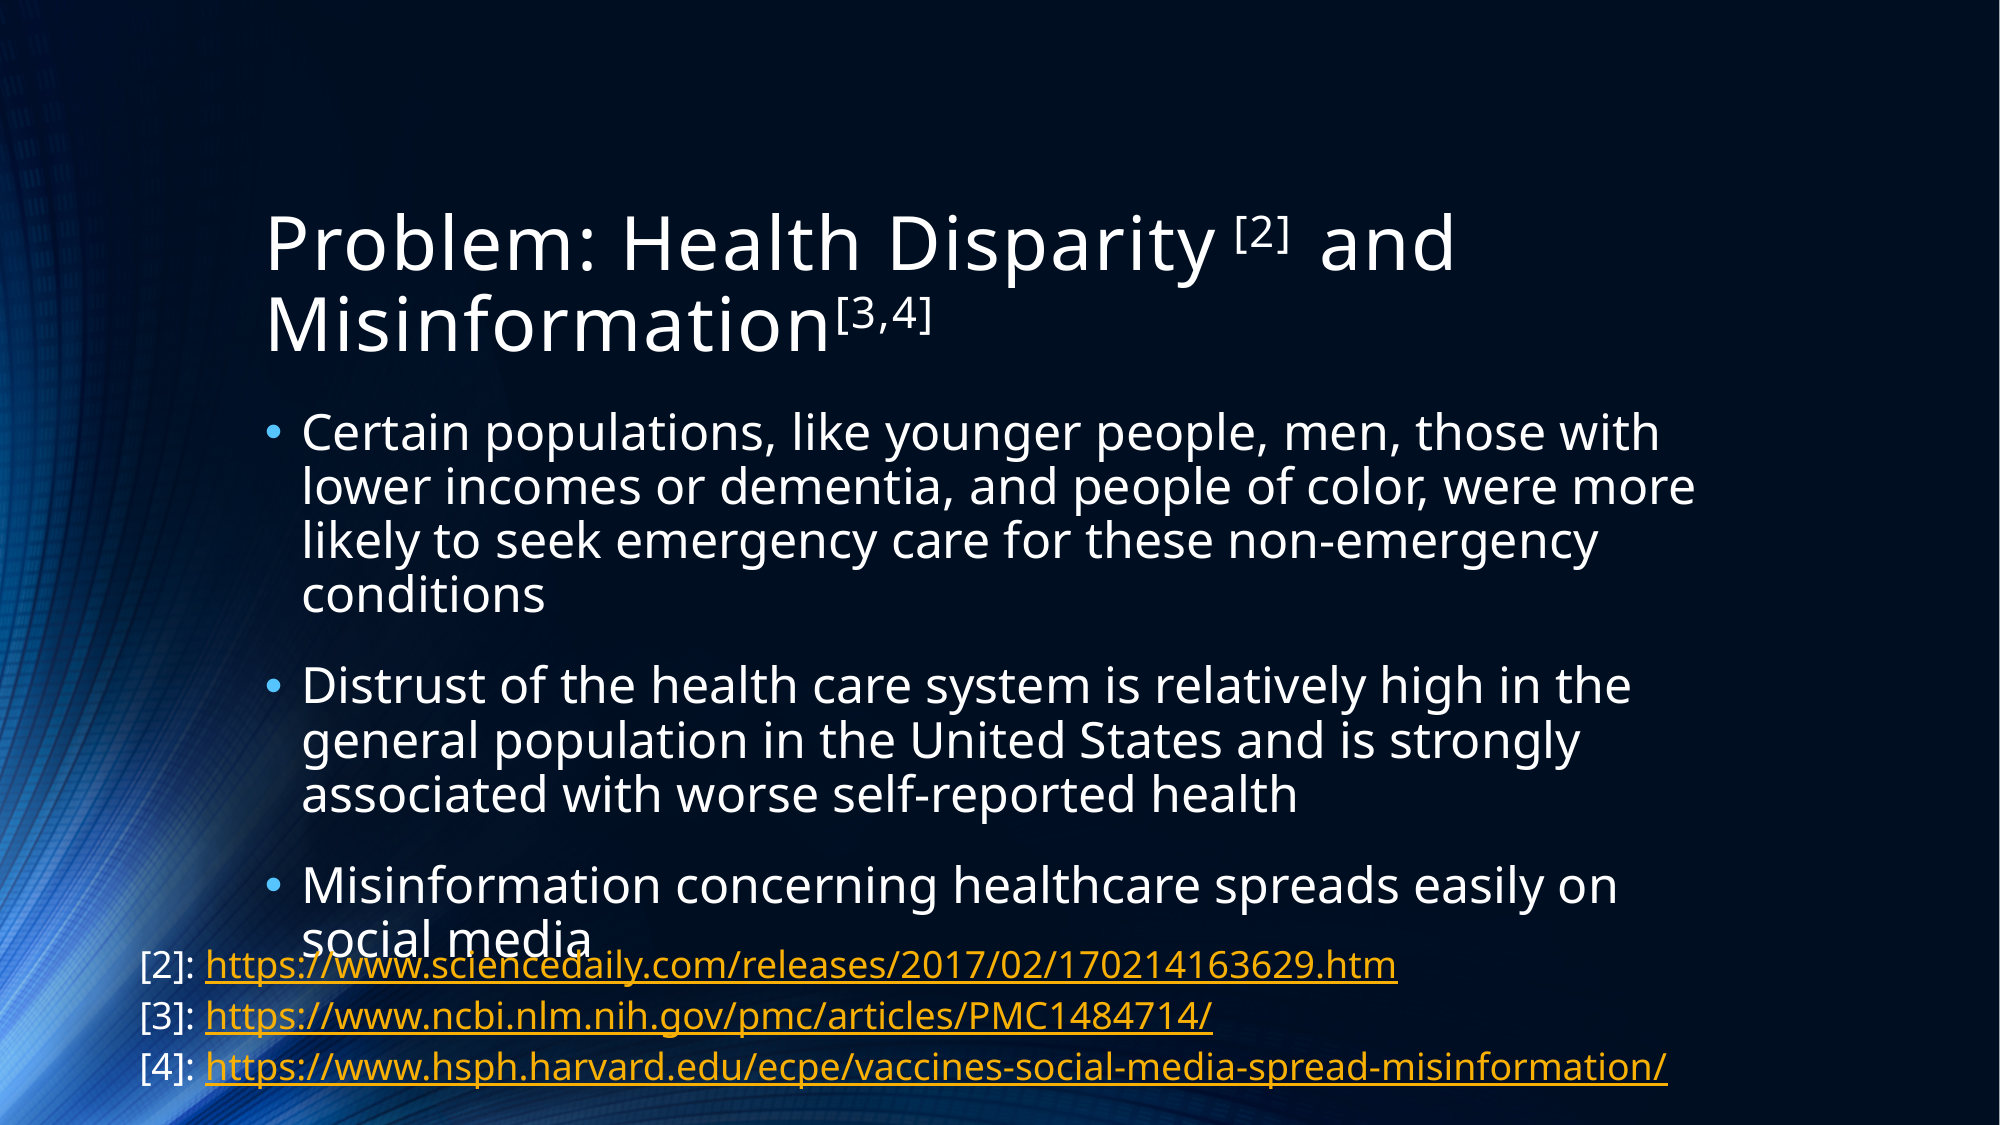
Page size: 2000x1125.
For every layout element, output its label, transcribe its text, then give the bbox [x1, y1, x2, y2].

list Certain populations, like younger people, men, those with lower incomes or dementia, and people of color, were more likely to seek emergency care for these non-emergency conditions Distrust of the health care system is relatively high in the general population in the United States and is strongly associated with worse self-reported health Misinformation concerning healthcare spreads easily on social media [249, 399, 1749, 933]
title Problem: Health Disparity [2] and Misinformation[3,4] [249, 149, 1750, 375]
picture [0, 0, 2000, 1125]
text_box [2]: https://www.sciencedaily.com/releases/2017/02/170214163629.htm [3]: https://www.ncbi.nlm.nih.gov/pmc/articles/PMC1484714/ [4]: https://www.hsph.harvard.edu/ecpe/vaccines-social-media-spread-misinformation/ [124, 933, 1970, 1125]
